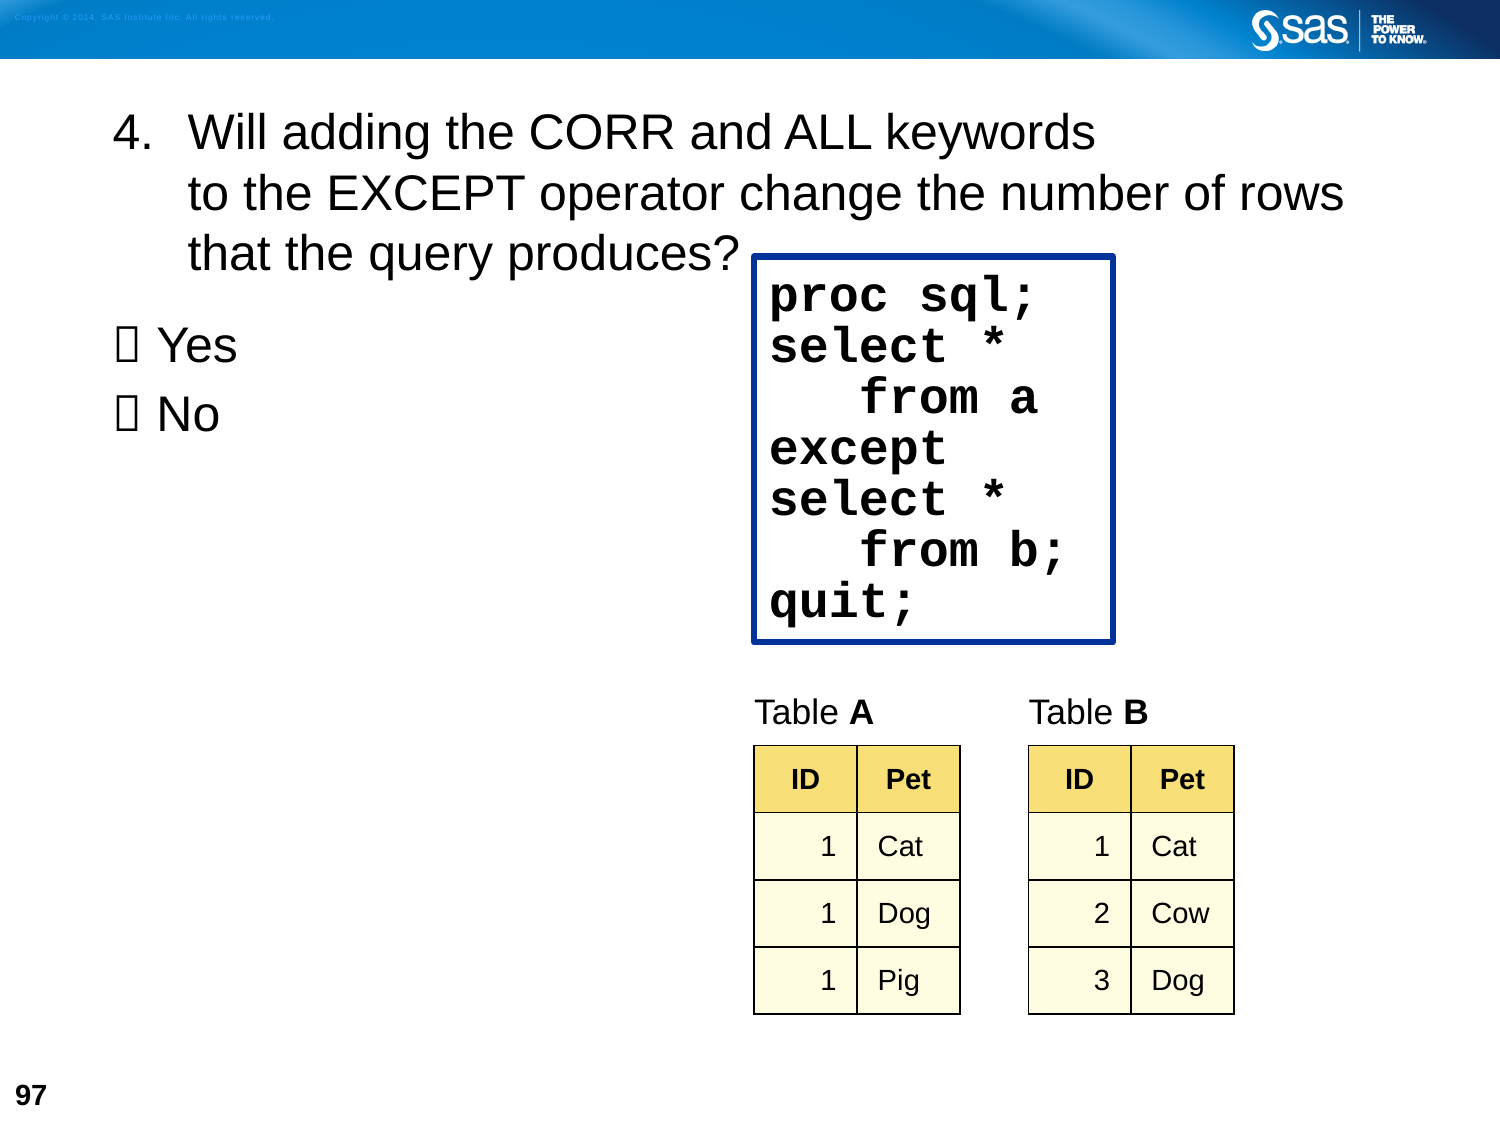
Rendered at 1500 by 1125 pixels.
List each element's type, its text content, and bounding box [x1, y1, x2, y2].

list Will adding the CORR and ALL keywords to the EXCEPT operator change the number of rows that the query produces?  Yes  No [112, 99, 1400, 800]
table_cell Cat [858, 813, 959, 879]
table_header Table B [1029, 678, 1234, 745]
table_cell Cow [1132, 881, 1233, 946]
table_cell Dog [1132, 948, 1233, 1013]
table_cell Pig [858, 948, 959, 1013]
table_cell 3 [1029, 948, 1130, 1013]
table_cell 1 [755, 813, 856, 879]
table_cell 1 [755, 948, 856, 1013]
table_cell Dog [858, 881, 959, 946]
table_cell Cat [1132, 813, 1233, 879]
picture [0, 0, 1500, 59]
table_cell 1 [755, 881, 856, 946]
table_header Table A [754, 678, 960, 745]
table_cell 1 [1029, 813, 1130, 879]
text_box proc sql; select * from a except select * from b; quit; [754, 256, 1113, 643]
table_cell 2 [1029, 881, 1130, 946]
table_cell Pet [858, 746, 959, 812]
table_cell ID [1029, 746, 1130, 812]
table_cell ID [755, 746, 856, 812]
table_cell Pet [1132, 746, 1233, 812]
